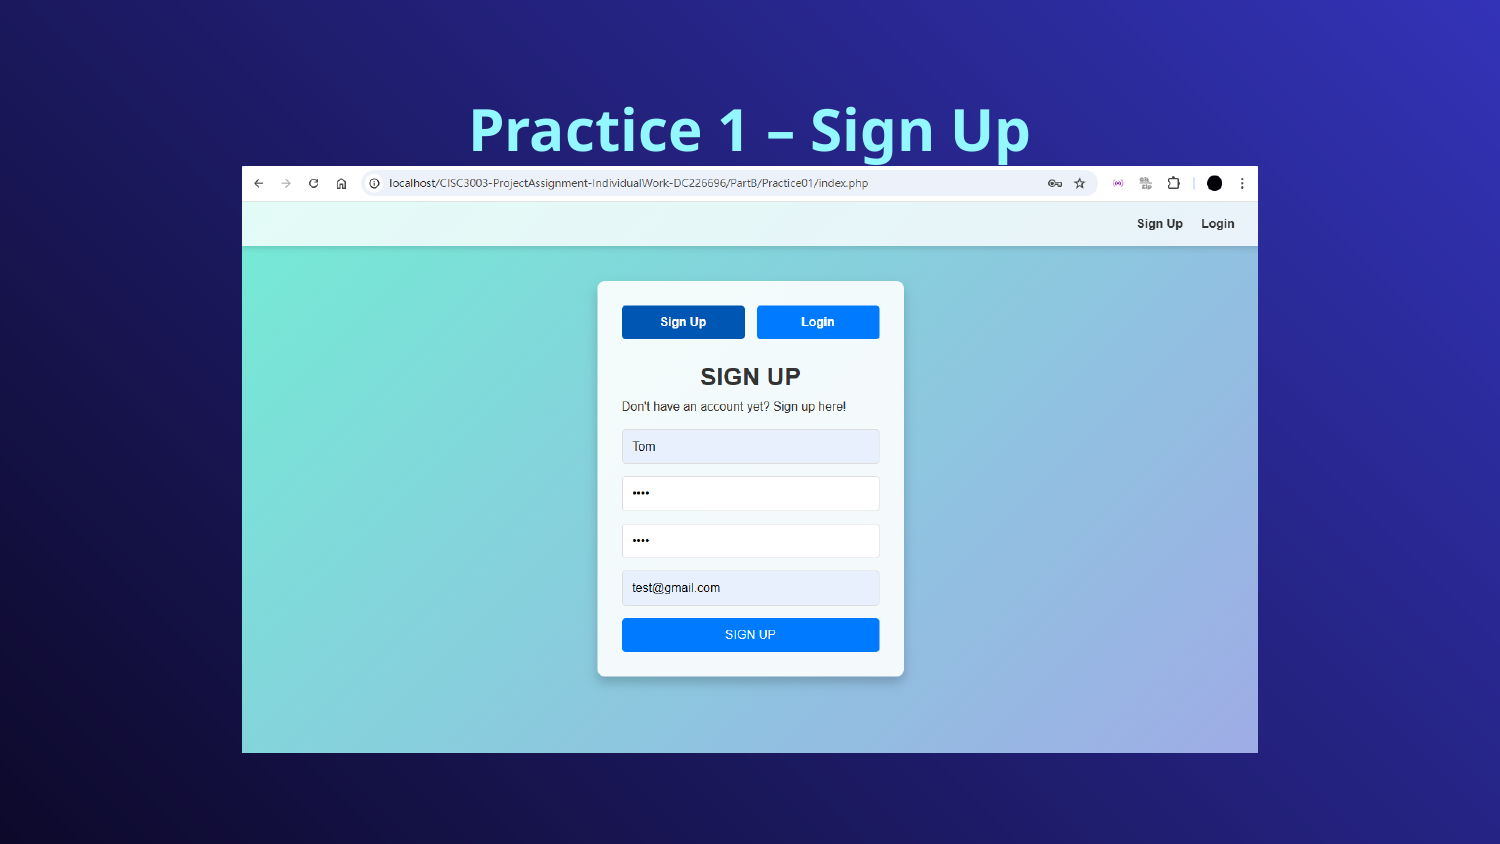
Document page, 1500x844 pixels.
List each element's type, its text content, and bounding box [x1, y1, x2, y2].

picture [241, 166, 1259, 753]
title Practice 1 – Sign Up [118, 88, 1382, 167]
